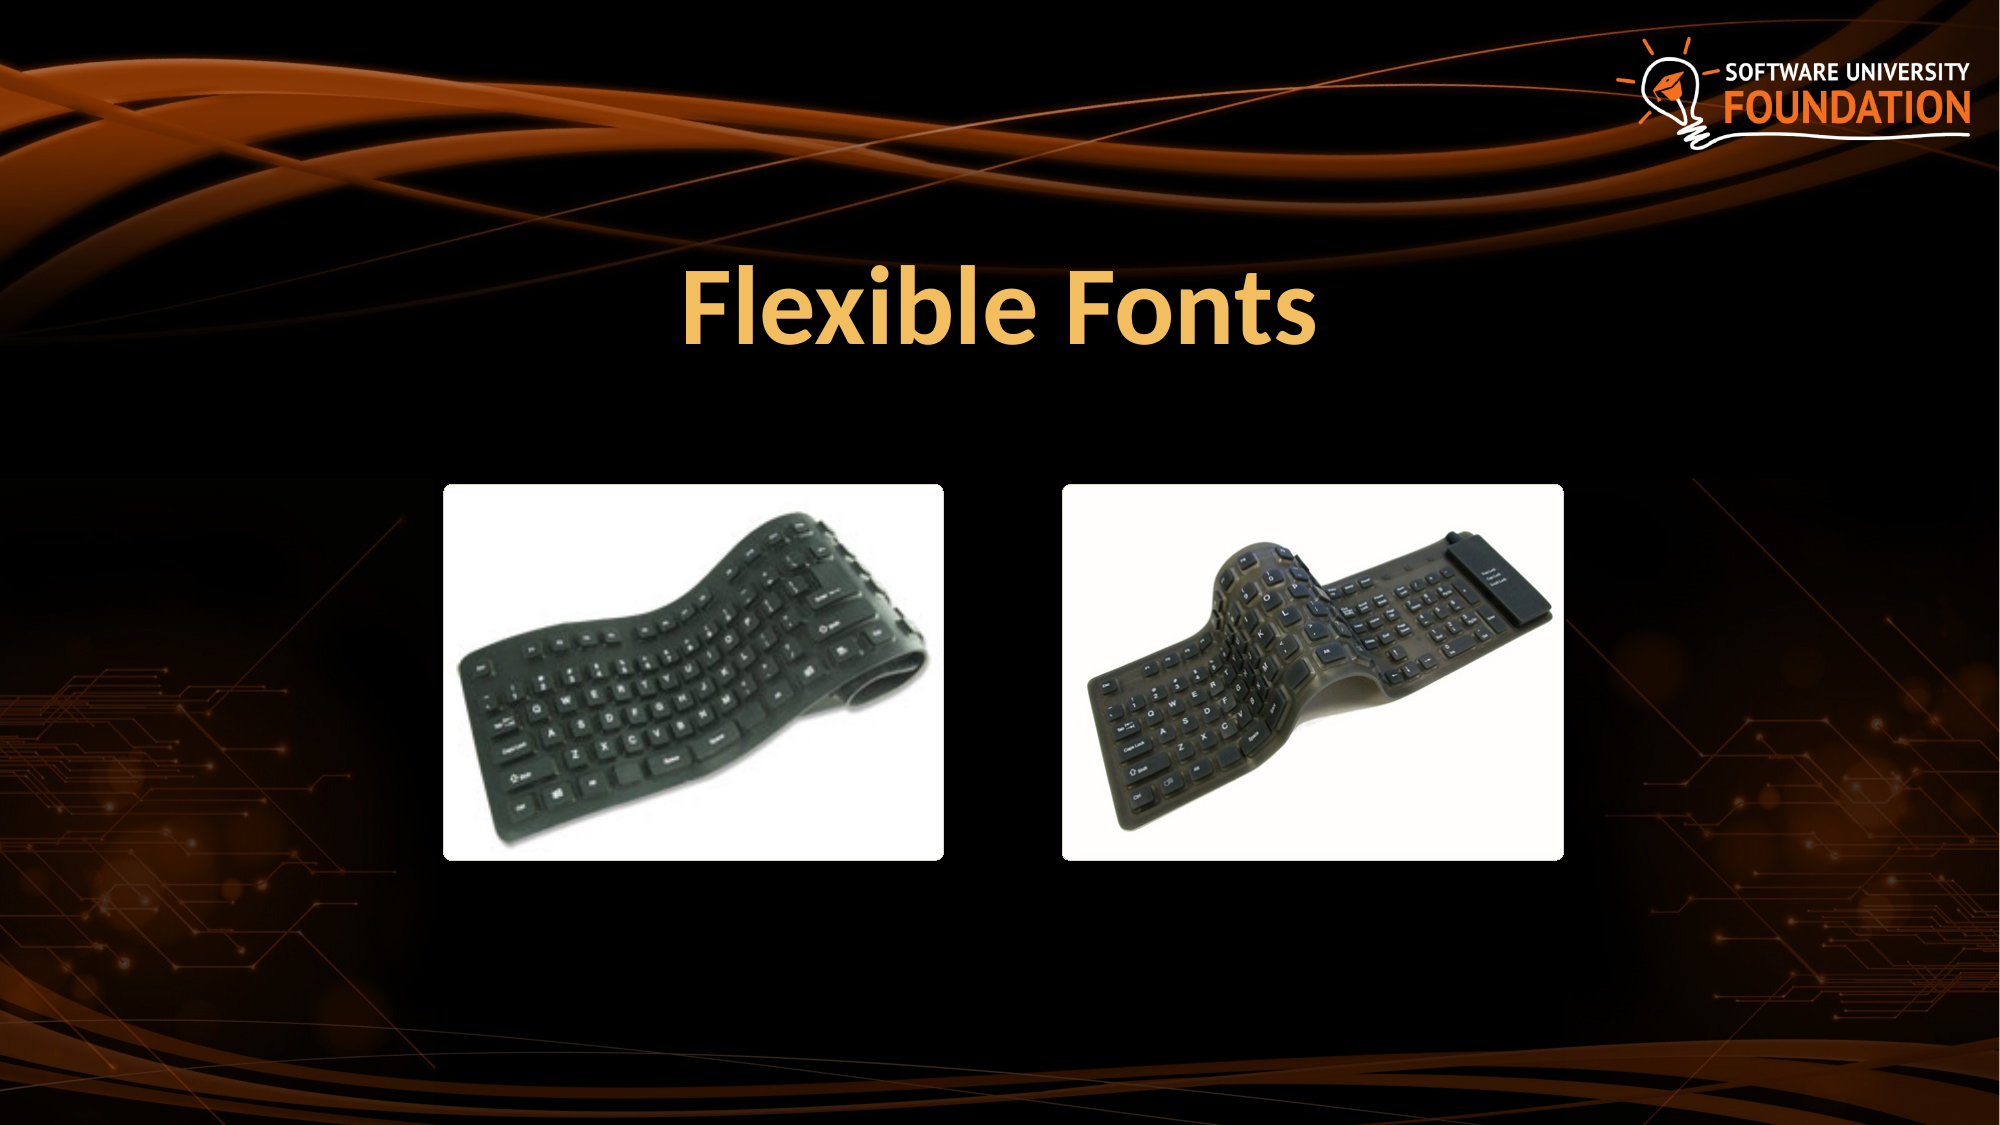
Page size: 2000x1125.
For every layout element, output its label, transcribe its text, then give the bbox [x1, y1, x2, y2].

picture [0, 0, 2000, 1125]
title Flexible Fonts [349, 240, 1650, 375]
